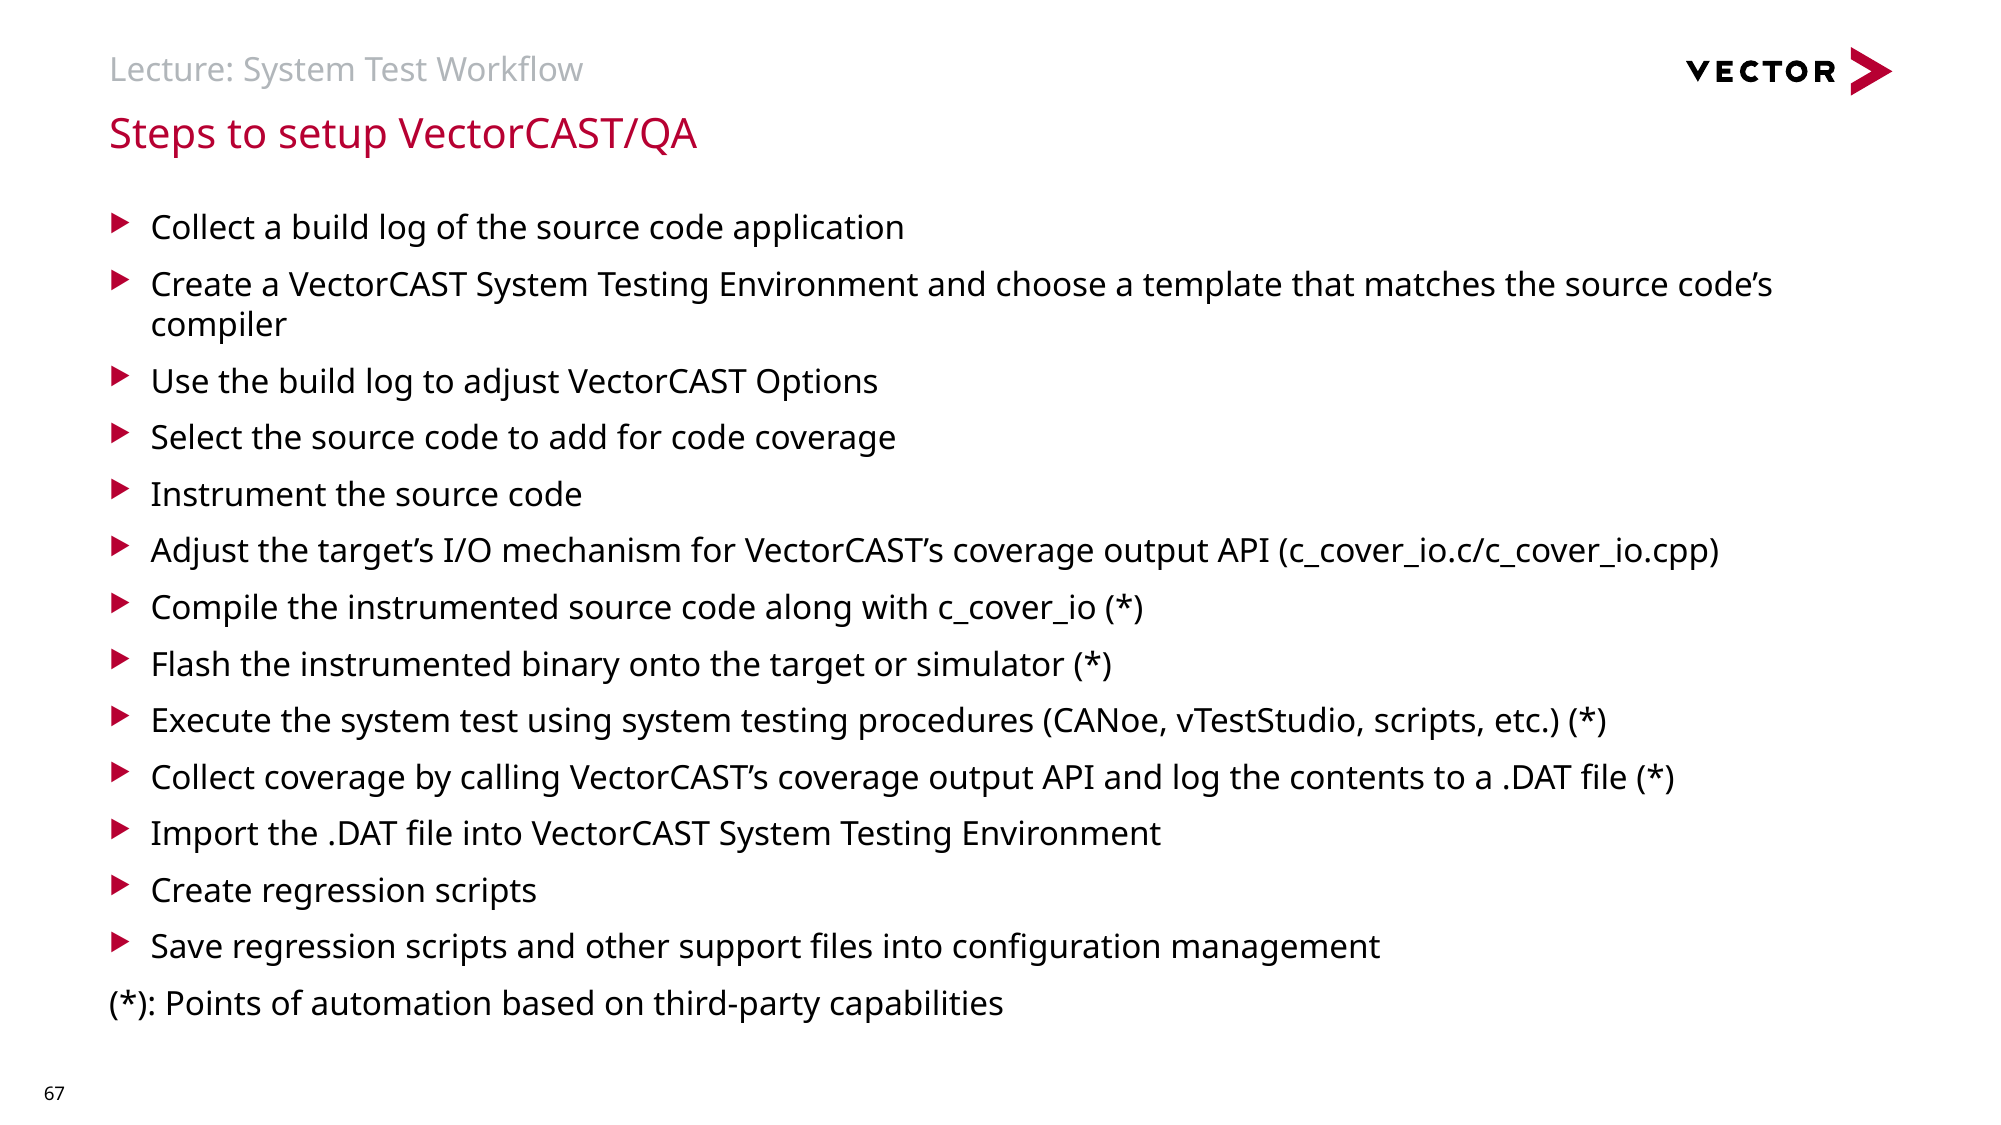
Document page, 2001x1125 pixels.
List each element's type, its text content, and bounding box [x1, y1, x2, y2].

list Collect a build log of the source code application Create a VectorCAST System Testing Environment and choose a template that matches the source code’s compiler Use the build log to adjust VectorCAST Options Select the source code to add for code coverage Instrument the source code Adjust the target’s I/O mechanism for VectorCAST’s coverage output API (c_cover_io.c/c_cover_io.cpp) Compile the instrumented source code along with c_cover_io (*) Flash the instrumented binary onto the target or simulator (*) Execute the system test using system testing procedures (CANoe, vTestStudio, scripts, etc.) (*) Collect coverage by calling VectorCAST’s coverage output API and log the contents to a .DAT file (*) Import the .DAT file into VectorCAST System Testing Environment Create regression scripts Save regression scripts and other support files into configuration management (*): Points of automation based on third-party capabilities [109, 206, 1893, 1063]
title Lecture: System Test Workflow [109, 41, 1577, 89]
list Steps to setup VectorCAST/QA [109, 103, 1577, 157]
